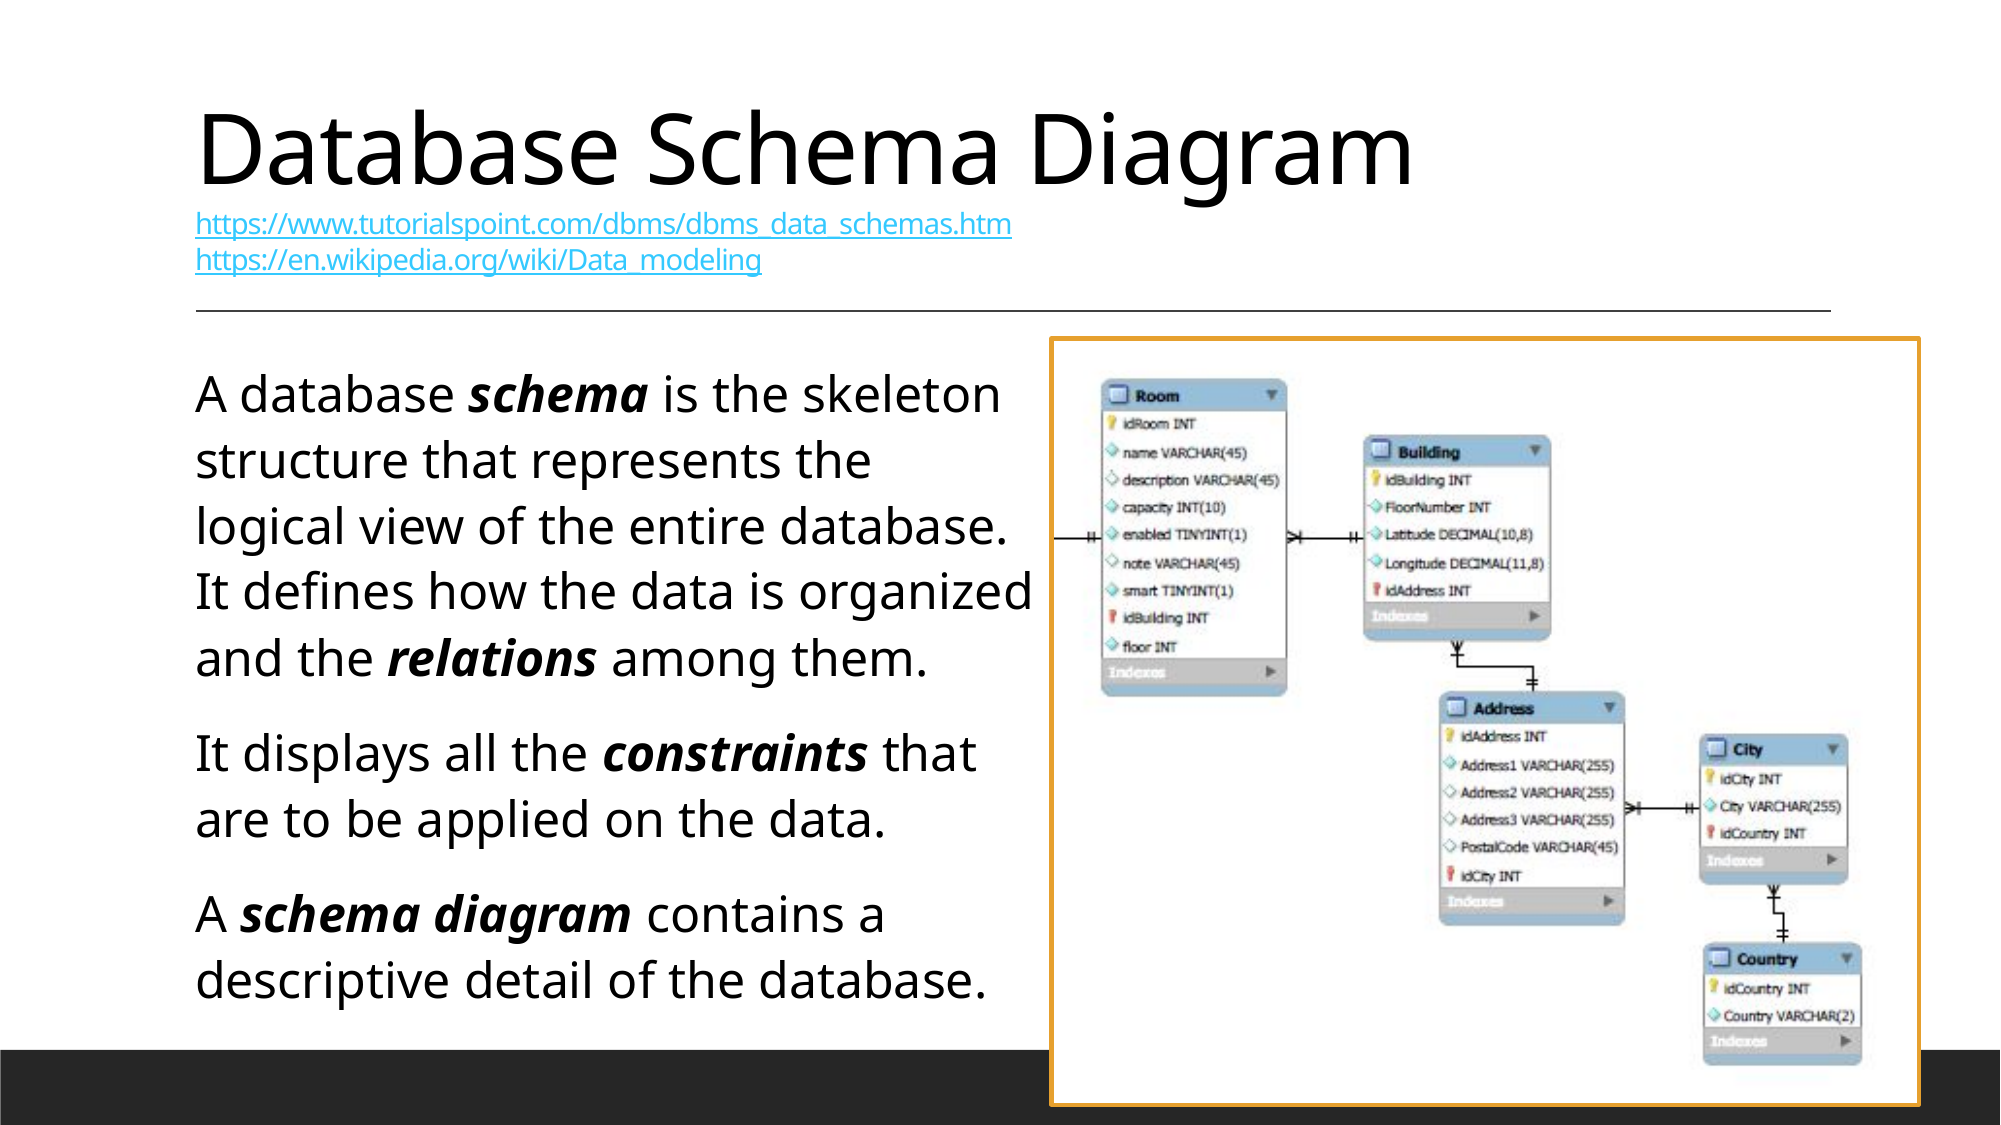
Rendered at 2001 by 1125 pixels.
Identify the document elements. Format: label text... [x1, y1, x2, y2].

list A database schema is the skeleton structure that represents the logical view of the entire database. It defines how the data is organized and the relations among them. It displays all the constraints that are to be applied on the data. A schema diagram contains a descriptive detail of the database. [180, 310, 1036, 1054]
title Database Schema Diagram https://www.tutorialspoint.com/dbms/dbms_data_schemas.htm https://en.wikipedia.org/wiki/Data_modeling [180, 47, 1830, 285]
picture [1053, 339, 1918, 1104]
